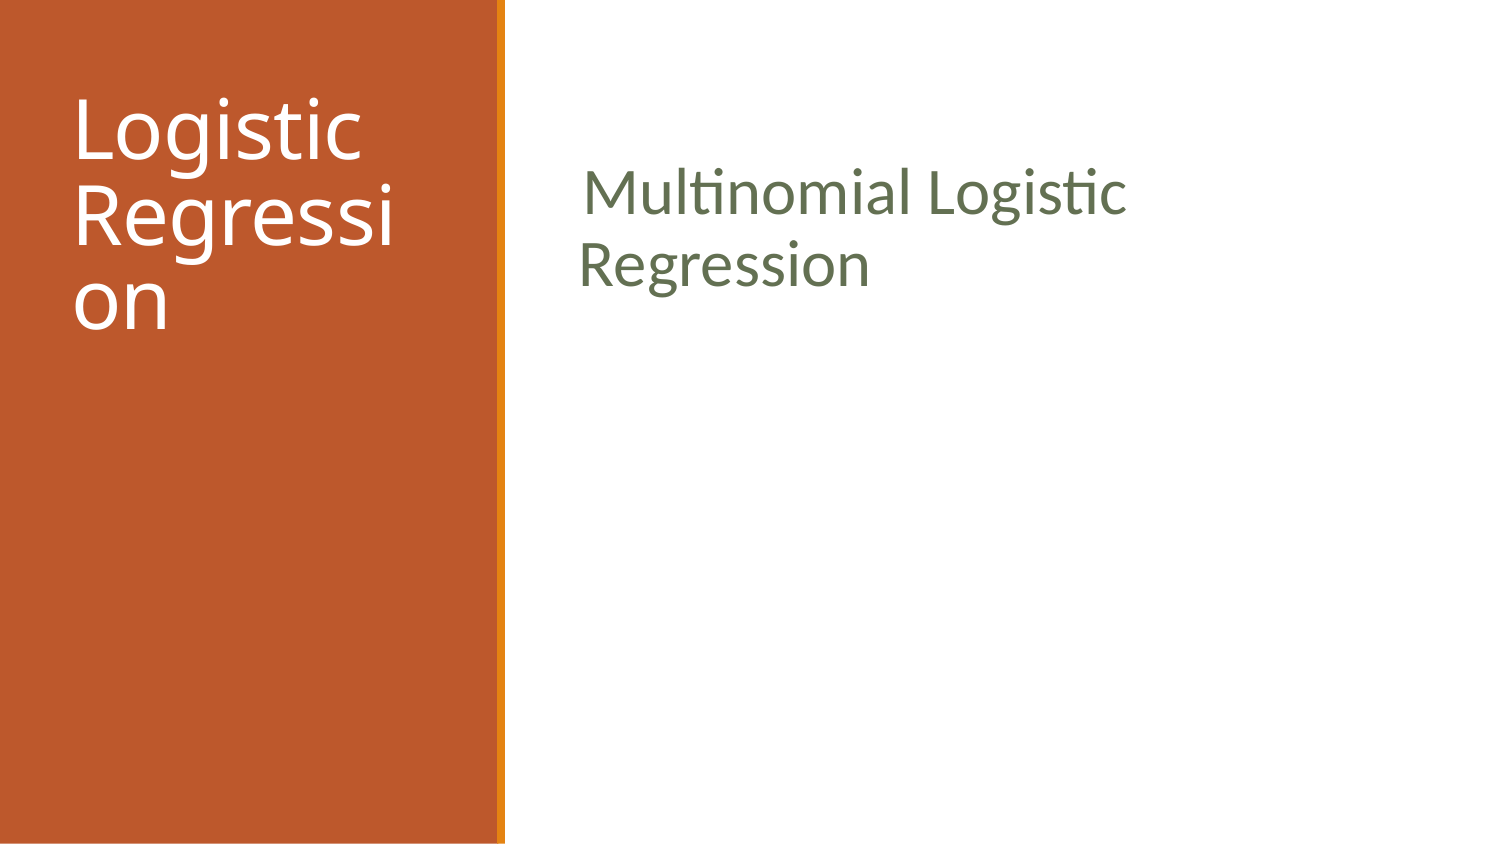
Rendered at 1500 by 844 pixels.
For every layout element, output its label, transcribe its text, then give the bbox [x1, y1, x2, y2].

title Logistic Regression [56, 73, 451, 355]
list Multinomial Logistic Regression [567, 90, 1390, 737]
